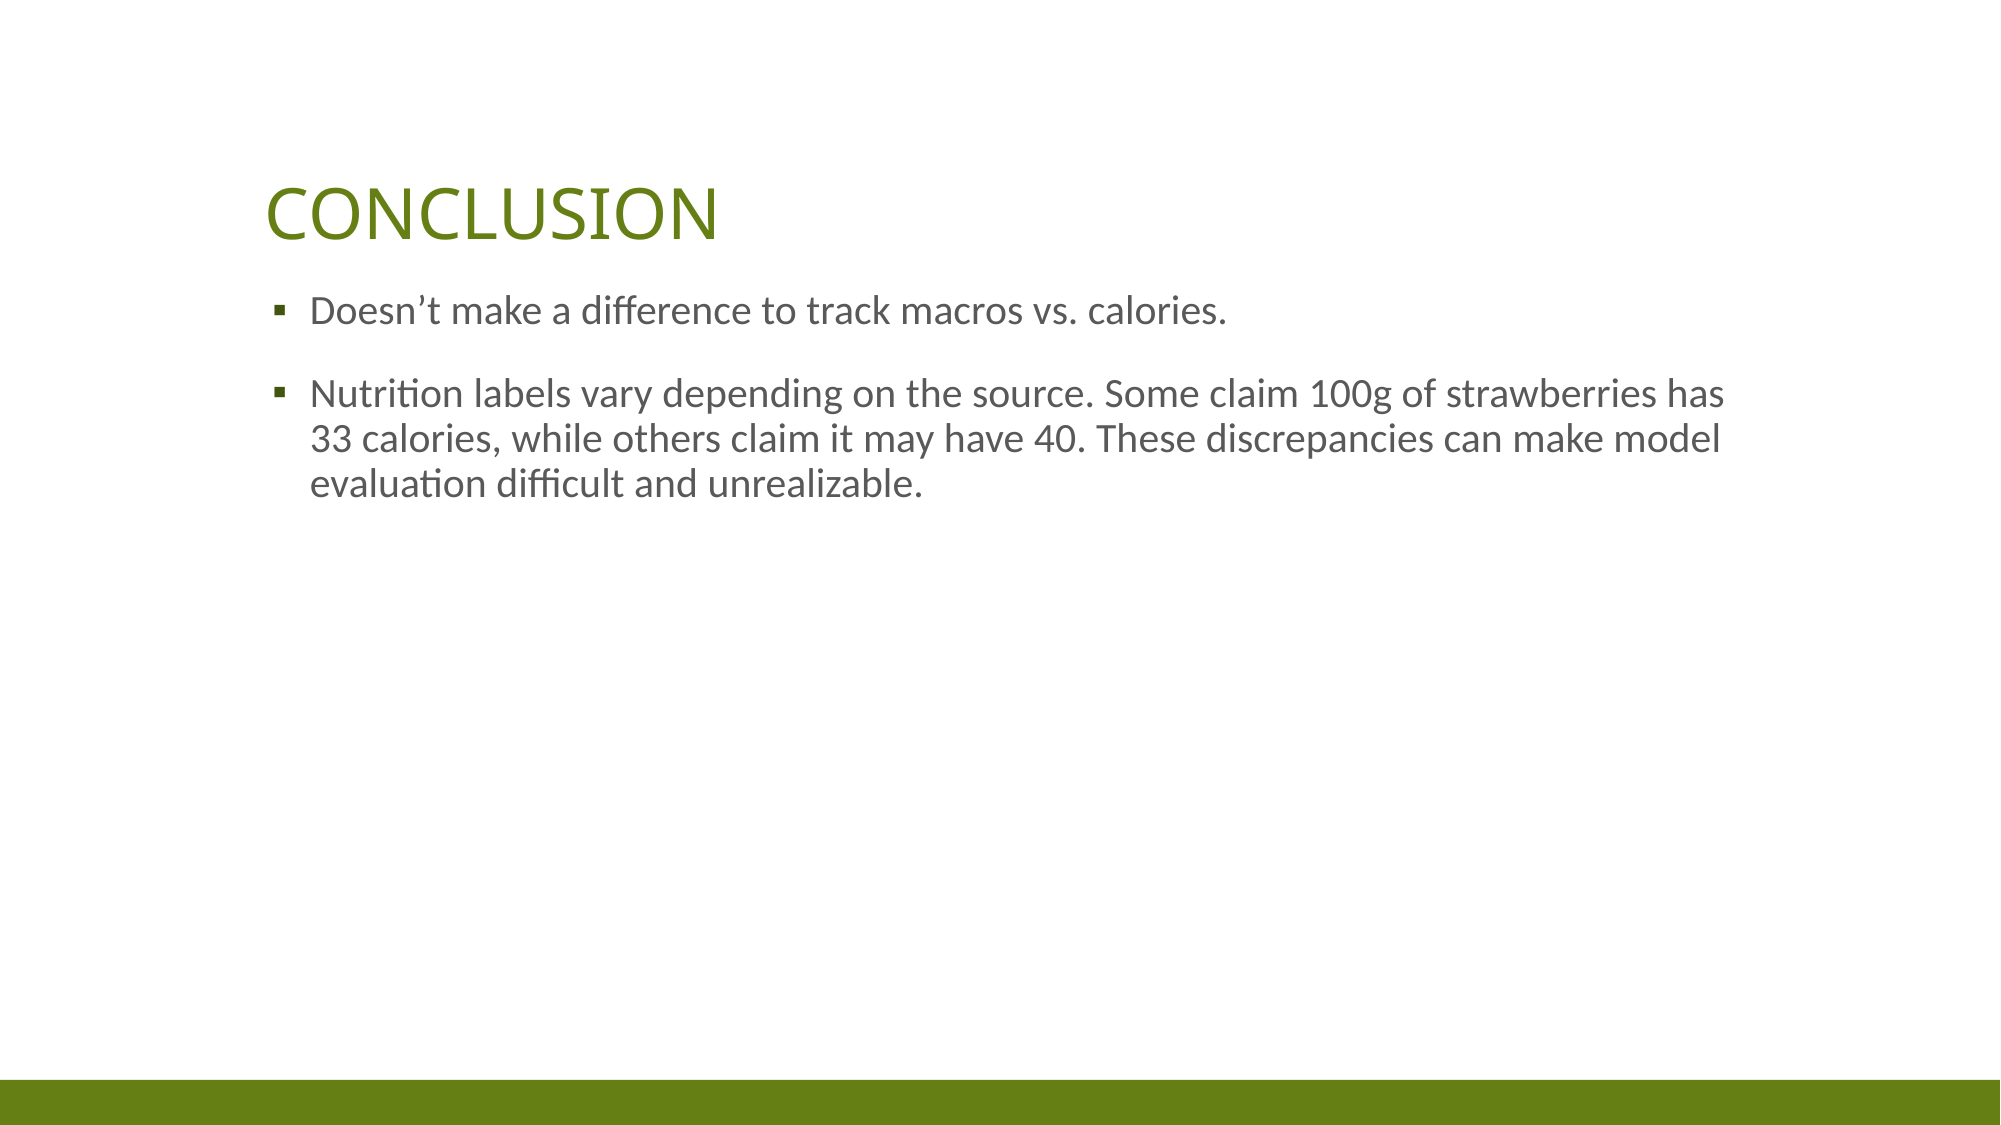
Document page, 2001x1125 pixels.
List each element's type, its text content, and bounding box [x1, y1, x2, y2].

list Doesn’t make a difference to track macros vs. calories. Nutrition labels vary depending on the source. Some claim 100g of strawberries has 33 calories, while others claim it may have 40. These discrepancies can make model evaluation difficult and unrealizable. [249, 281, 1750, 1014]
title conclusion [249, 75, 1750, 263]
